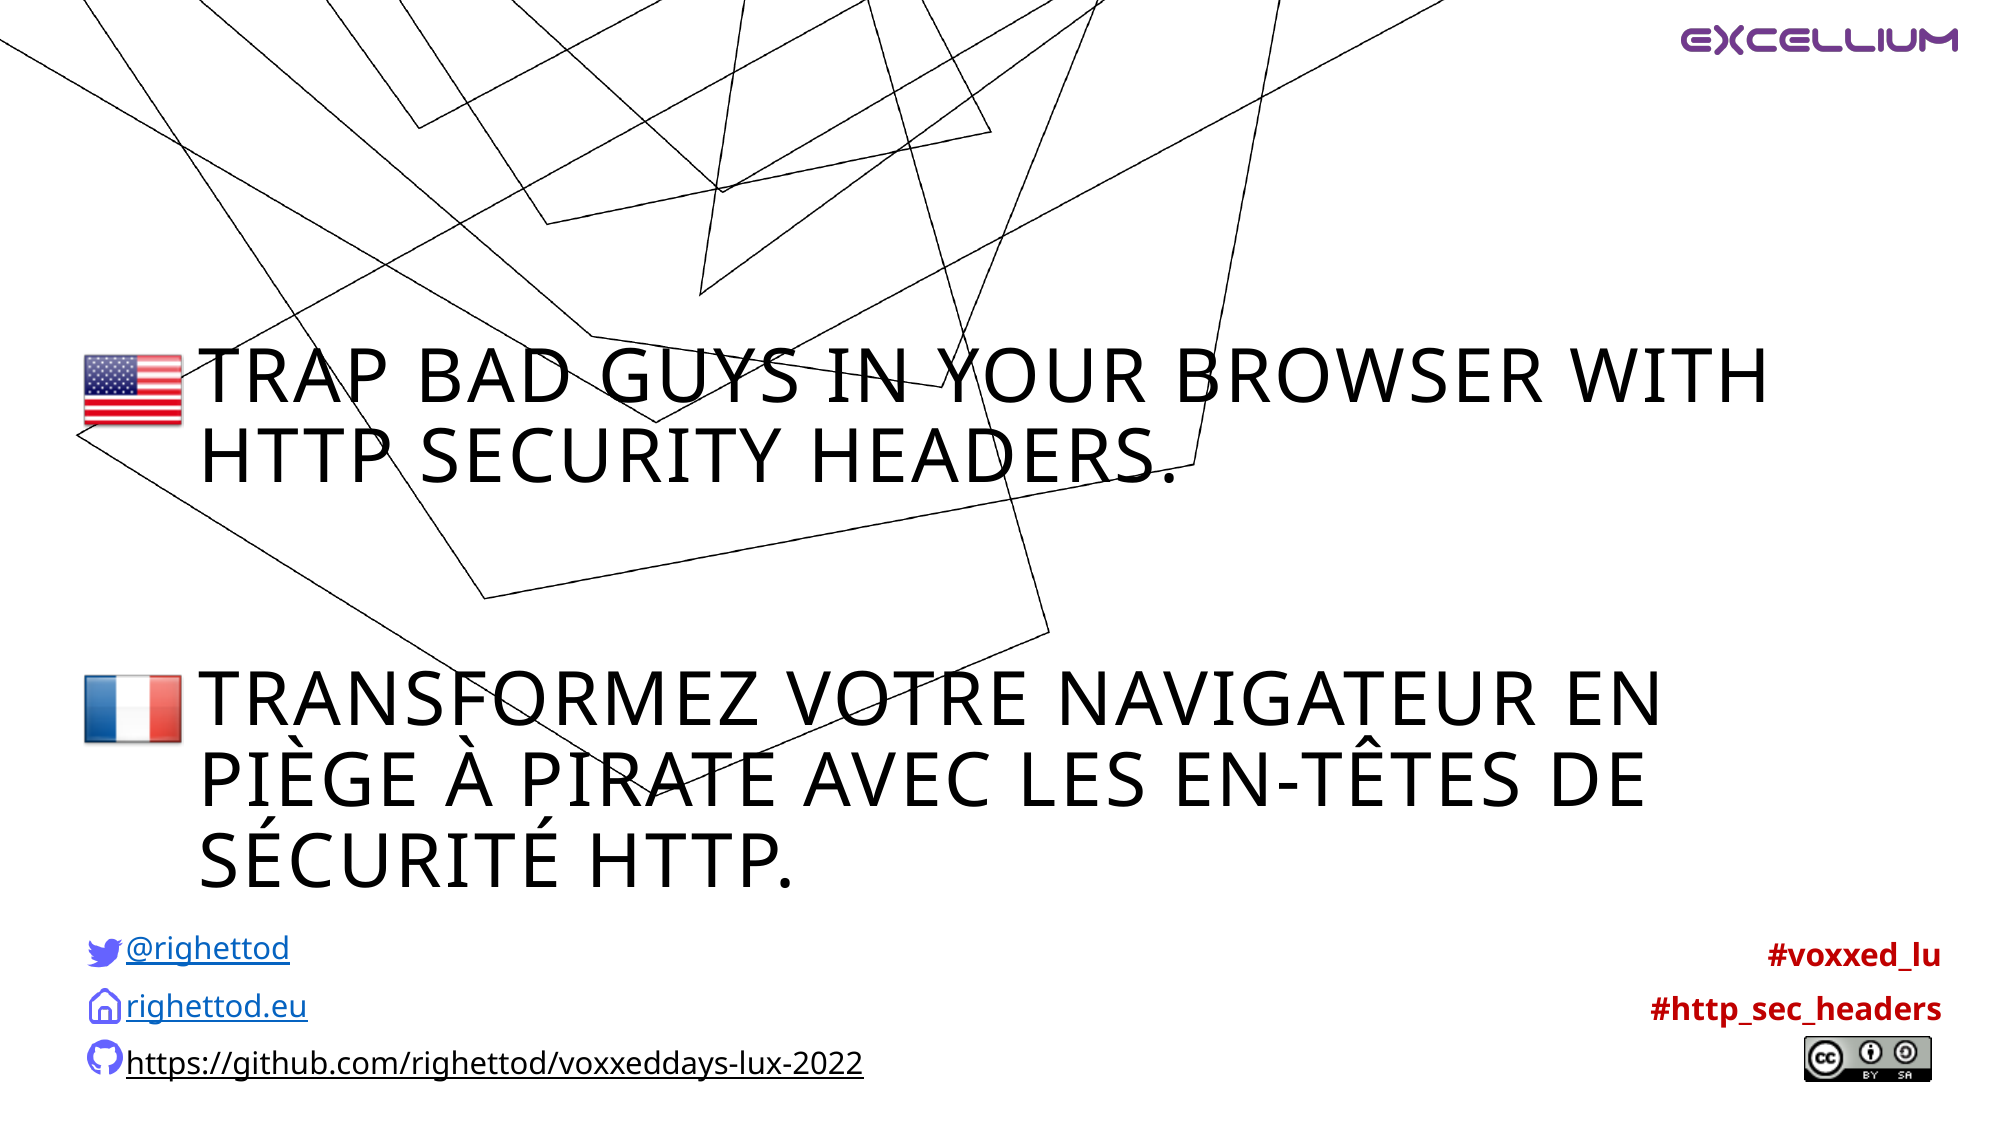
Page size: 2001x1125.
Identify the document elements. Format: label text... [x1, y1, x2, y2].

picture [0, 0, 1557, 830]
picture [83, 932, 126, 975]
picture [83, 984, 126, 1027]
text_box #voxxed_lu #http_sec_headers [1632, 932, 1957, 1037]
picture [83, 1035, 126, 1078]
title Trap bad guys in your browser with HTTP security headers. Transformez votre navigateur en piège à pirate avec les en-têtes de sécurité HTTP. [183, 318, 1864, 912]
picture [1804, 1036, 1932, 1082]
picture [1681, 25, 1958, 55]
subtitle @righettod righettod.eu https://github.com/righettod/voxxeddays-lux-2022 [110, 921, 888, 1120]
